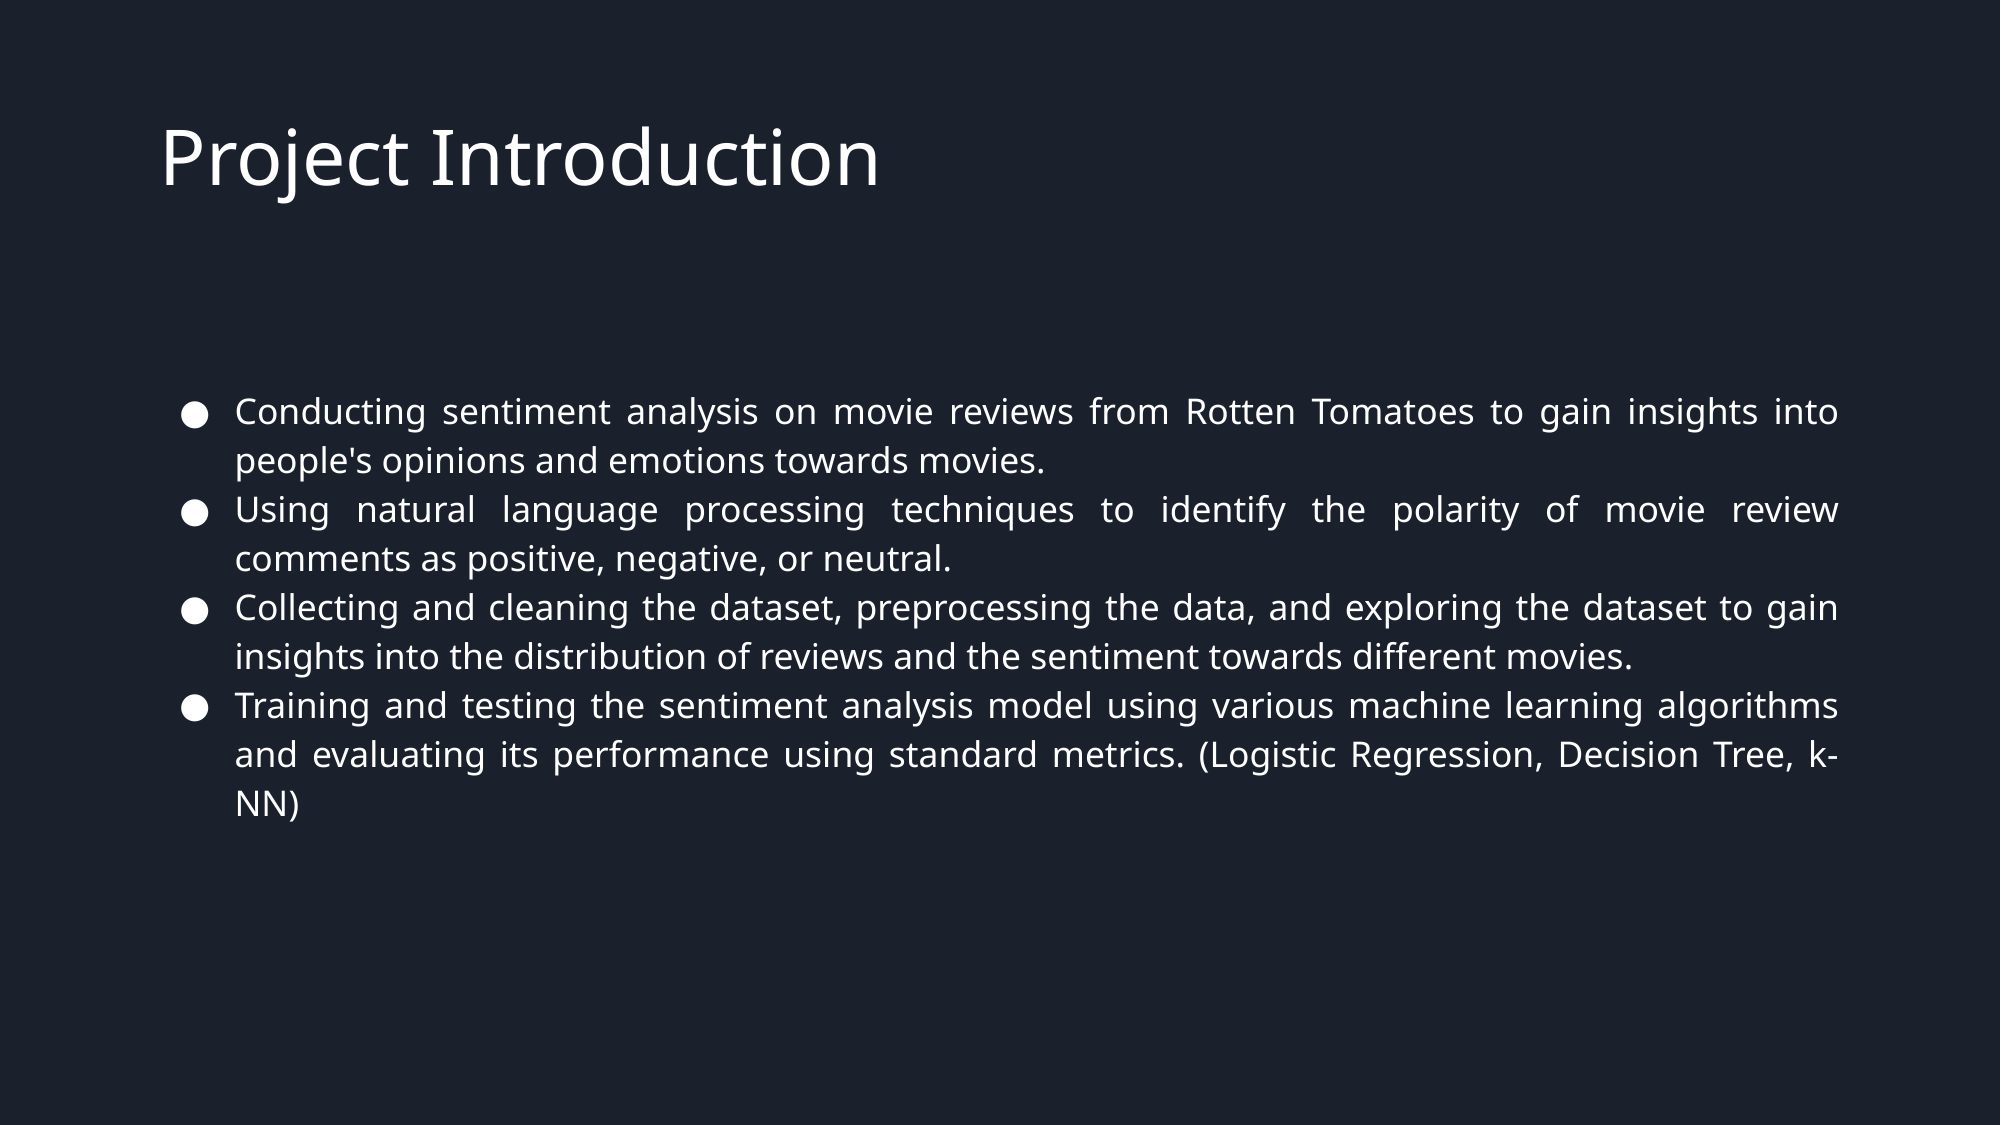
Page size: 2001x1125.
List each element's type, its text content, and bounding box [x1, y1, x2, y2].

title Project Introduction [144, 36, 1856, 215]
list Conducting sentiment analysis on movie reviews from Rotten Tomatoes to gain insights into people's opinions and emotions towards movies. Using natural language processing techniques to identify the polarity of movie review comments as positive, negative, or neutral. Collecting and cleaning the dataset, preprocessing the data, and exploring the dataset to gain insights into the distribution of reviews and the sentiment towards different movies. Training and testing the sentiment analysis model using various machine learning algorithms and evaluating its performance using standard metrics. (Logistic Regression, Decision Tree, k-NN) [144, 375, 1856, 829]
